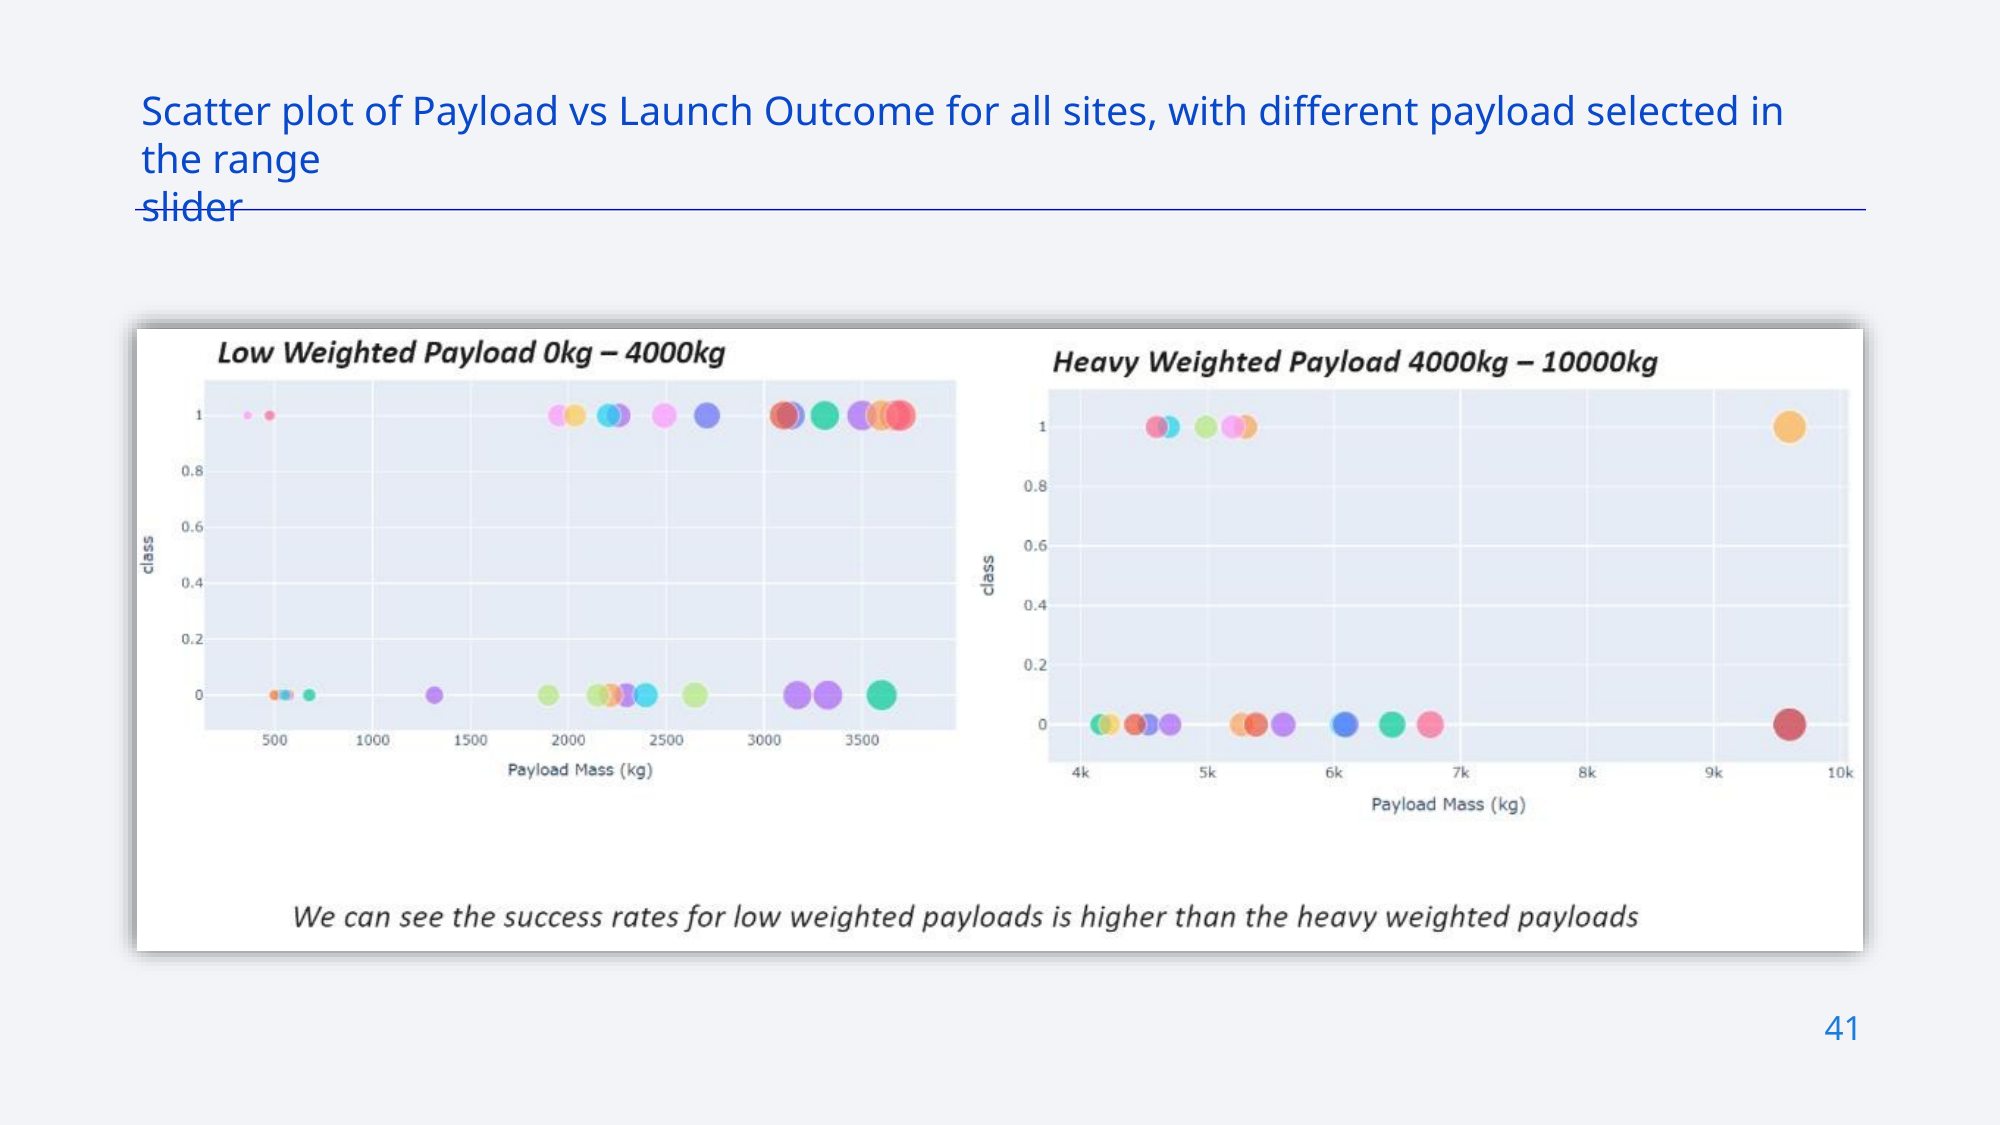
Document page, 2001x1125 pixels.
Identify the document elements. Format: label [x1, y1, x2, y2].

picture [0, 0, 2000, 1125]
text_box [105, 297, 1892, 980]
